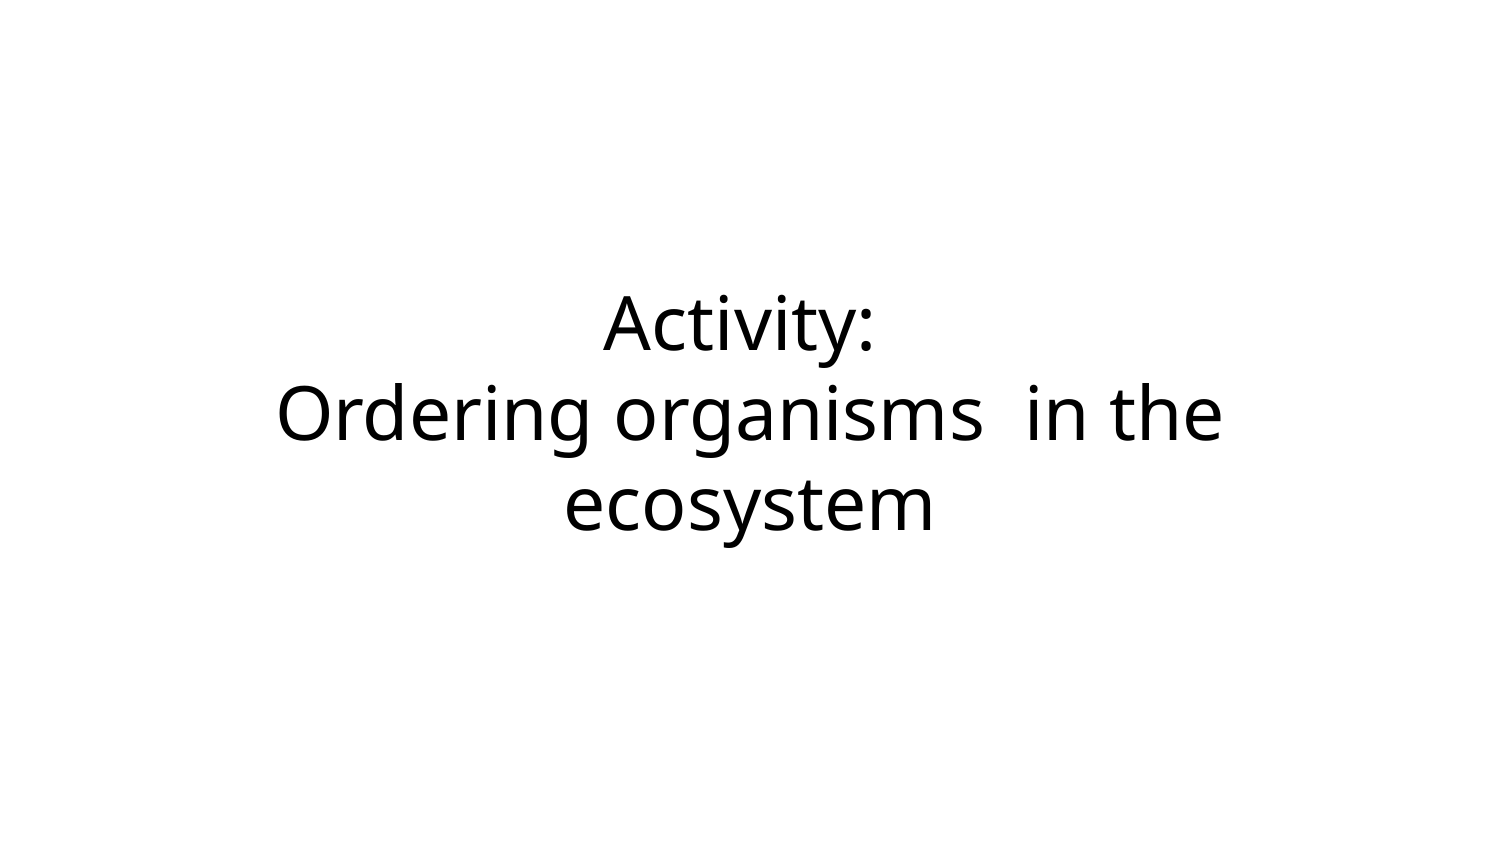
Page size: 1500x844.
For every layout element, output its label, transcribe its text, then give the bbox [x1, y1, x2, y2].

title Activity: Ordering organisms in the ecosystem [159, 260, 1341, 355]
